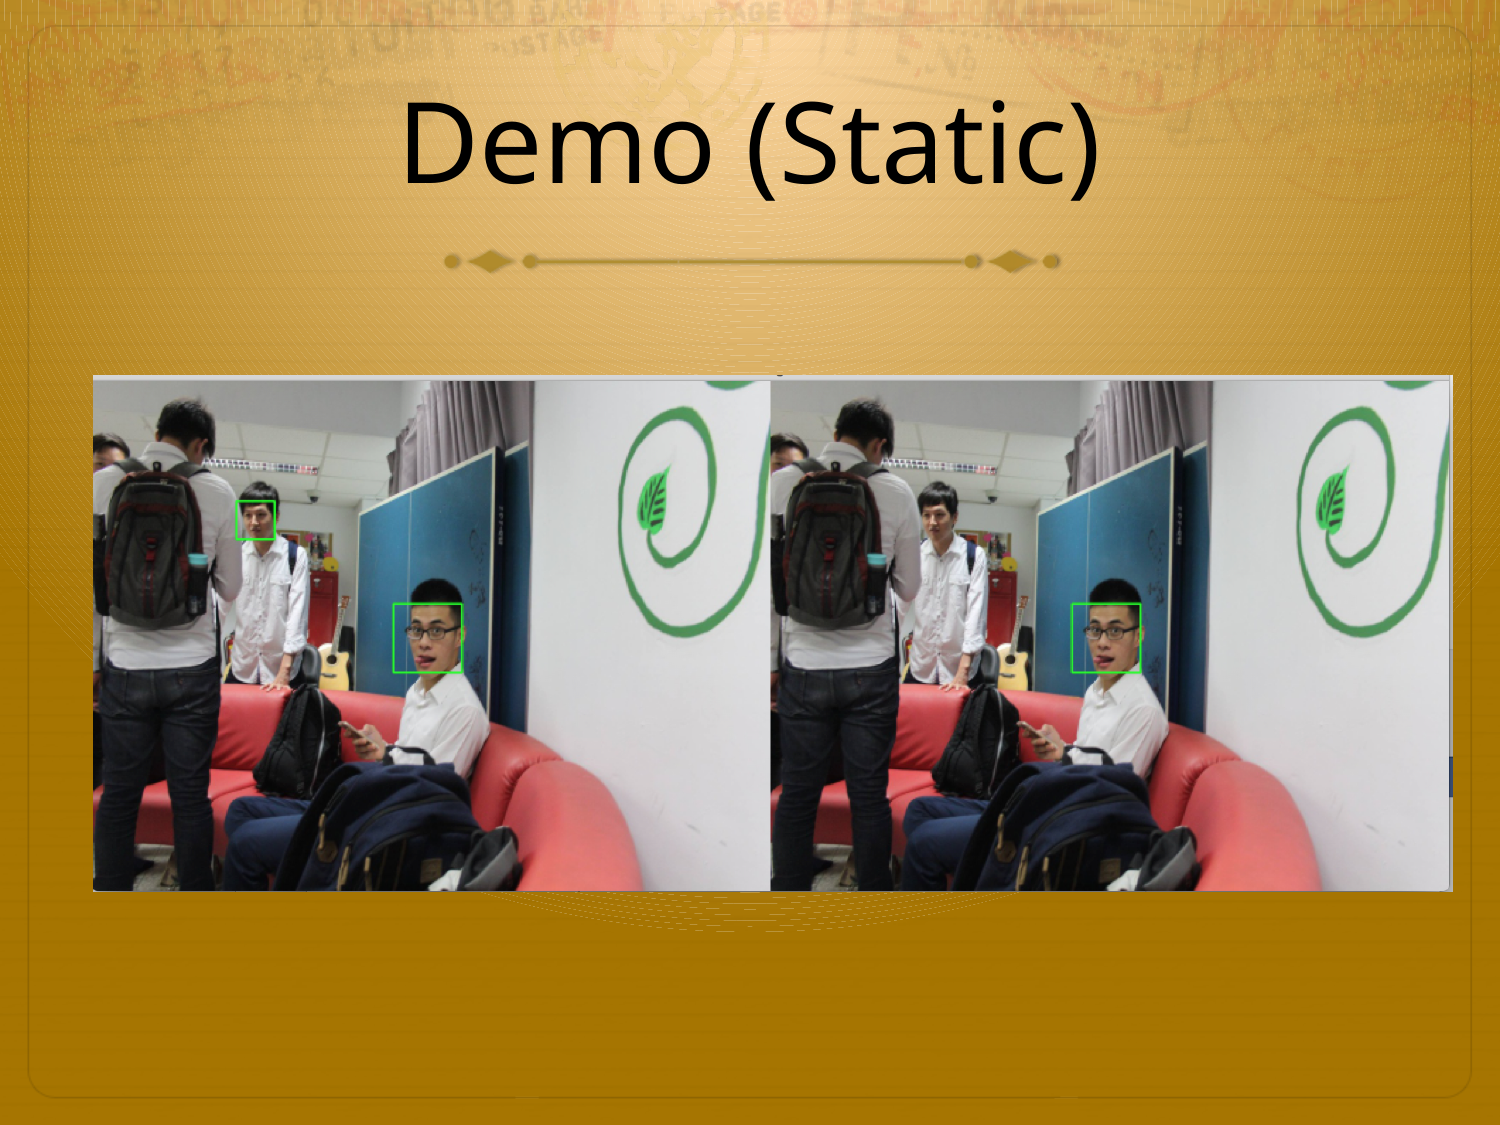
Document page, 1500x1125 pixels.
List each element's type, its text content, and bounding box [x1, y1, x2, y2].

picture [0, 0, 1500, 1125]
title Demo (Static) [93, 45, 1407, 233]
